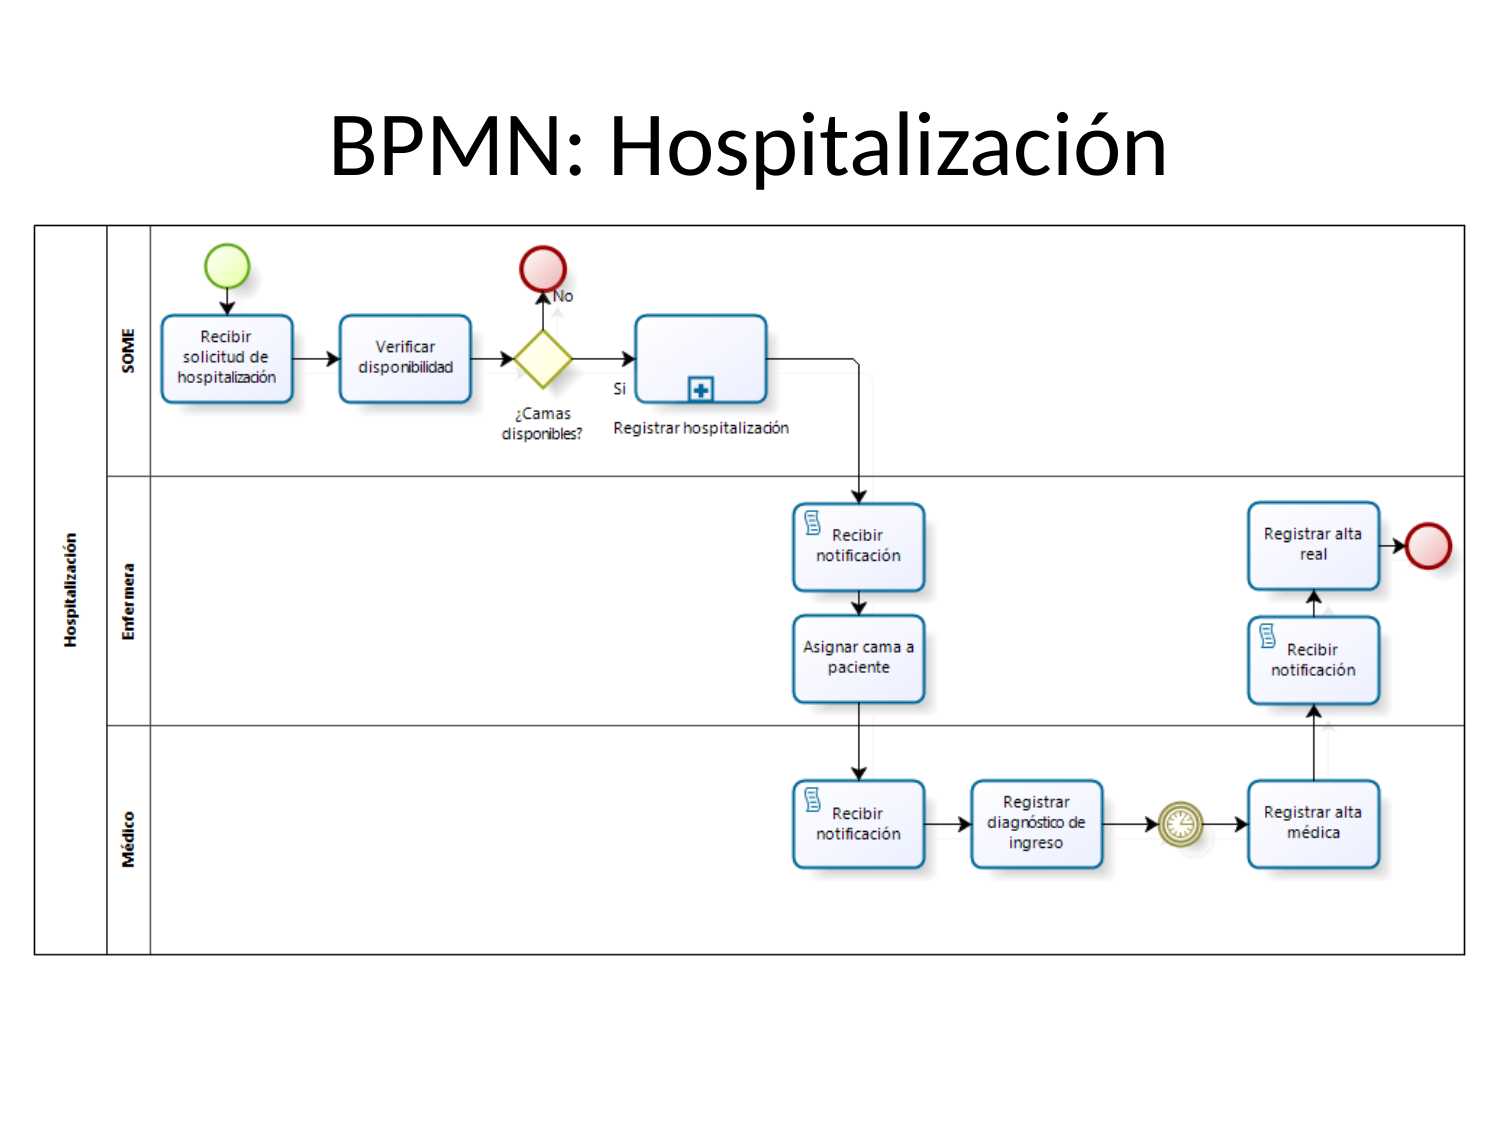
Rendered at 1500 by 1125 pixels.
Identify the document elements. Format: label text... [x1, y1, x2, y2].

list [4, 196, 1468, 965]
title BPMN: Hospitalización [75, 45, 1425, 194]
